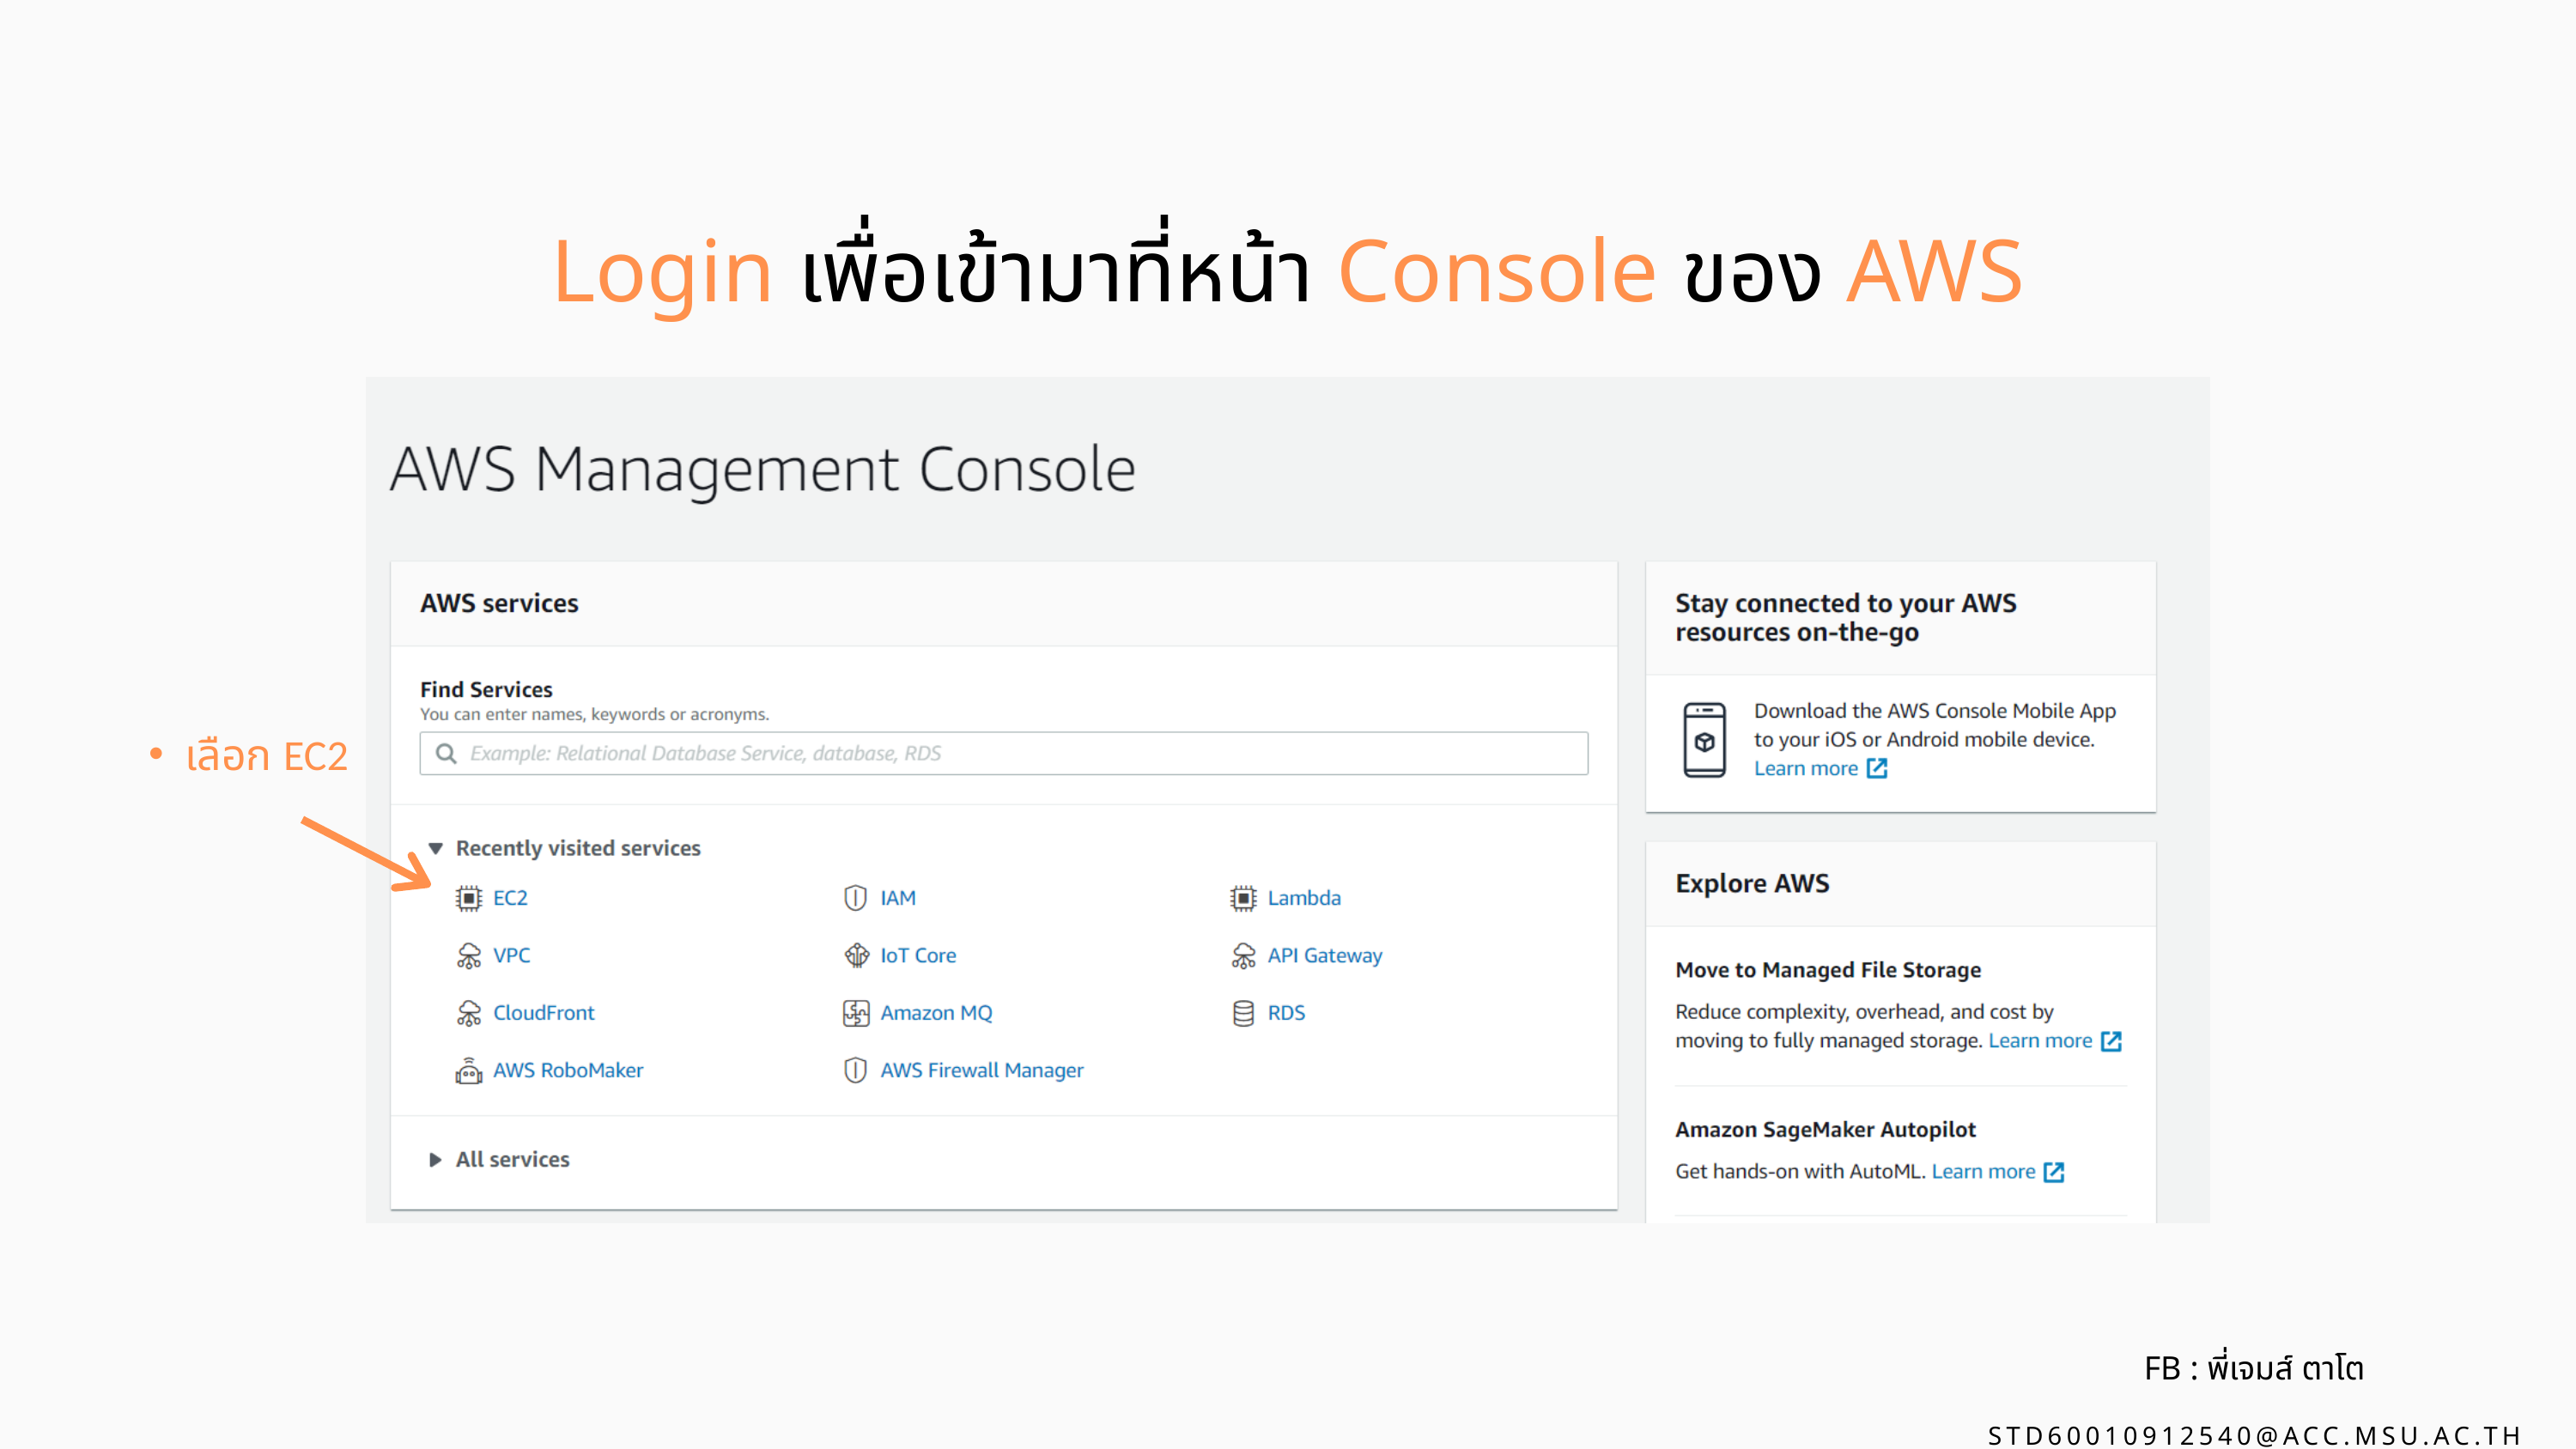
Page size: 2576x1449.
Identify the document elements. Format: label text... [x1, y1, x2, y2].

text_box Login เพื่อเข้ามาที่หน้า Console ของ AWS [440, 198, 2136, 318]
text_box เลือก EC2 [94, 718, 359, 779]
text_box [1902, 1349, 2576, 1449]
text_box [294, 830, 440, 876]
picture [365, 376, 2211, 1223]
